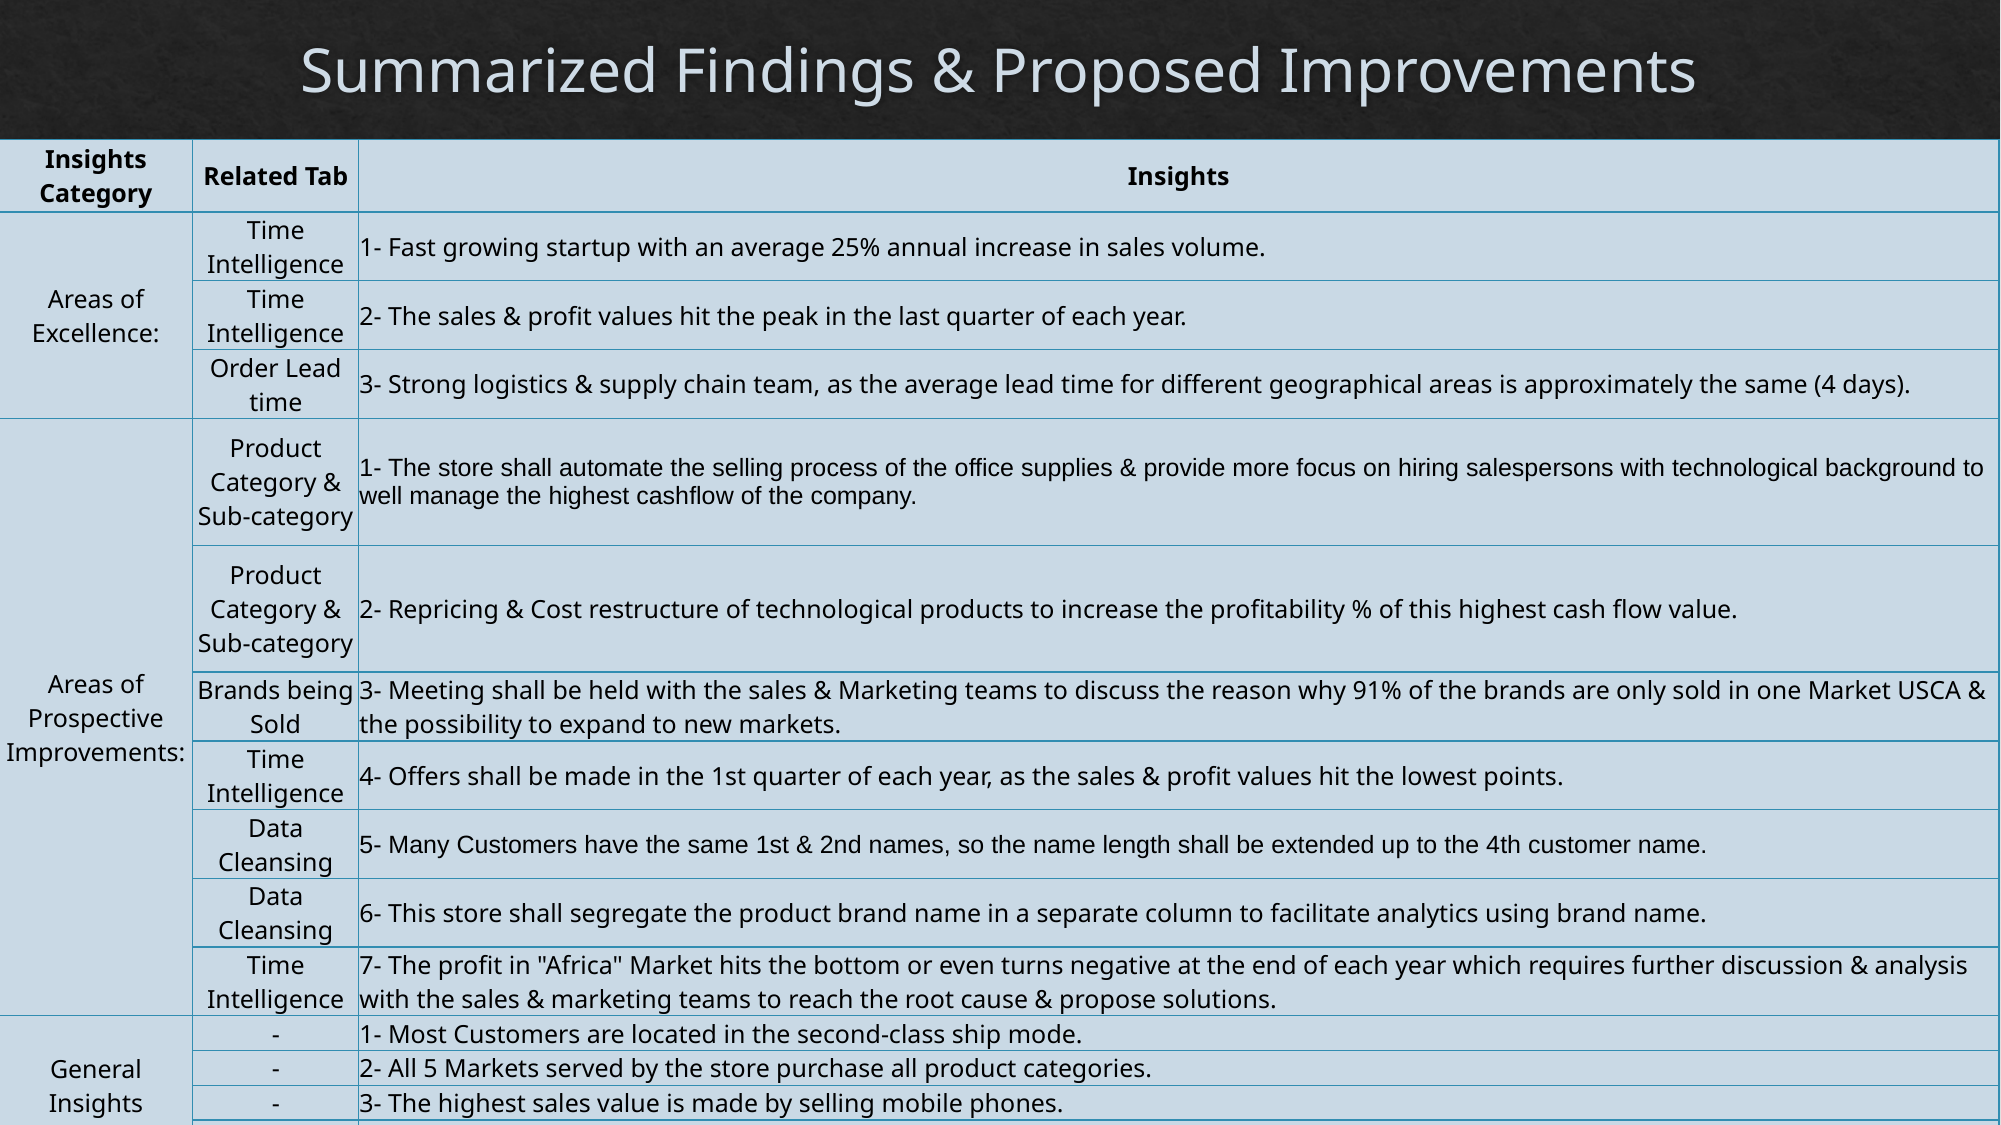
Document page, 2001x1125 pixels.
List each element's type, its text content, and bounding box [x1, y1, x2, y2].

table_cell 1- The store shall automate the selling process of the office supplies & provide more focus on hiring salespersons with technological background to well manage the highest cashflow of the company. [359, 419, 1998, 545]
table_cell 7- The profit in "Africa" Market hits the bottom or even turns negative at the end of each year which requires further discussion & analysis with the sales & marketing teams to reach the root cause & propose solutions. [359, 948, 1998, 1015]
table_cell 4- Most of the brands can be sold directly to end users, which shows that this store is more "B2C" oriented than "B2B". [359, 1121, 1998, 1125]
table_cell 6- This store shall segregate the product brand name in a separate column to facilitate analytics using brand name. [359, 879, 1998, 946]
table_cell 3- Meeting shall be held with the sales & Marketing teams to discuss the reason why 91% of the brands are only sold in one Market USCA & the possibility to expand to new markets. [359, 673, 1998, 740]
table_cell General Insights [0, 1016, 192, 1125]
table_header Insights Category [0, 140, 192, 211]
table_header Insights [359, 140, 1998, 211]
table_cell 2- All 5 Markets served by the store purchase all product categories. [359, 1051, 1998, 1085]
table_cell 2- The sales & profit values hit the peak in the last quarter of each year. [359, 281, 1998, 349]
table_cell 4- Offers shall be made in the 1st quarter of each year, as the sales & profit values hit the lowest points. [359, 742, 1998, 809]
table_cell Time Intelligence [193, 213, 358, 280]
table_cell Time Intelligence [193, 281, 358, 349]
table_cell Areas of Excellence: [0, 213, 192, 418]
table_cell Areas of Prospective Improvements: [0, 419, 192, 1015]
table_cell Product Category & Sub-category [193, 546, 358, 671]
table_cell 3- Strong logistics & supply chain team, as the average lead time for different geographical areas is approximately the same (4 days). [359, 350, 1998, 418]
table_cell Data Cleansing [193, 810, 358, 878]
table_cell - [193, 1016, 358, 1050]
table_cell Time Intelligence [193, 742, 358, 809]
table_cell Data Cleansing [193, 879, 358, 946]
table_cell Product Category & Sub-category [193, 419, 358, 545]
table_cell Time Intelligence [193, 948, 358, 1015]
table_cell 1- Fast growing startup with an average 25% annual increase in sales volume. [359, 213, 1998, 280]
table_cell - [193, 1051, 358, 1085]
table_cell 1- Most Customers are located in the second-class ship mode. [359, 1016, 1998, 1050]
table_cell - [193, 1121, 358, 1125]
table_cell 2- Repricing & Cost restructure of technological products to increase the profitability % of this highest cash flow value. [359, 546, 1998, 671]
table_cell Brands being Sold [193, 673, 358, 740]
table_cell 3- The highest sales value is made by selling mobile phones. [359, 1086, 1998, 1119]
table_cell - [193, 1086, 358, 1119]
title Summarized Findings & Proposed Improvements [149, 32, 1849, 114]
table_cell Order Lead time [193, 350, 358, 418]
table_cell 5- Many Customers have the same 1st & 2nd names, so the name length shall be extended up to the 4th customer name. [359, 810, 1998, 878]
table_header Related Tab [193, 140, 358, 211]
